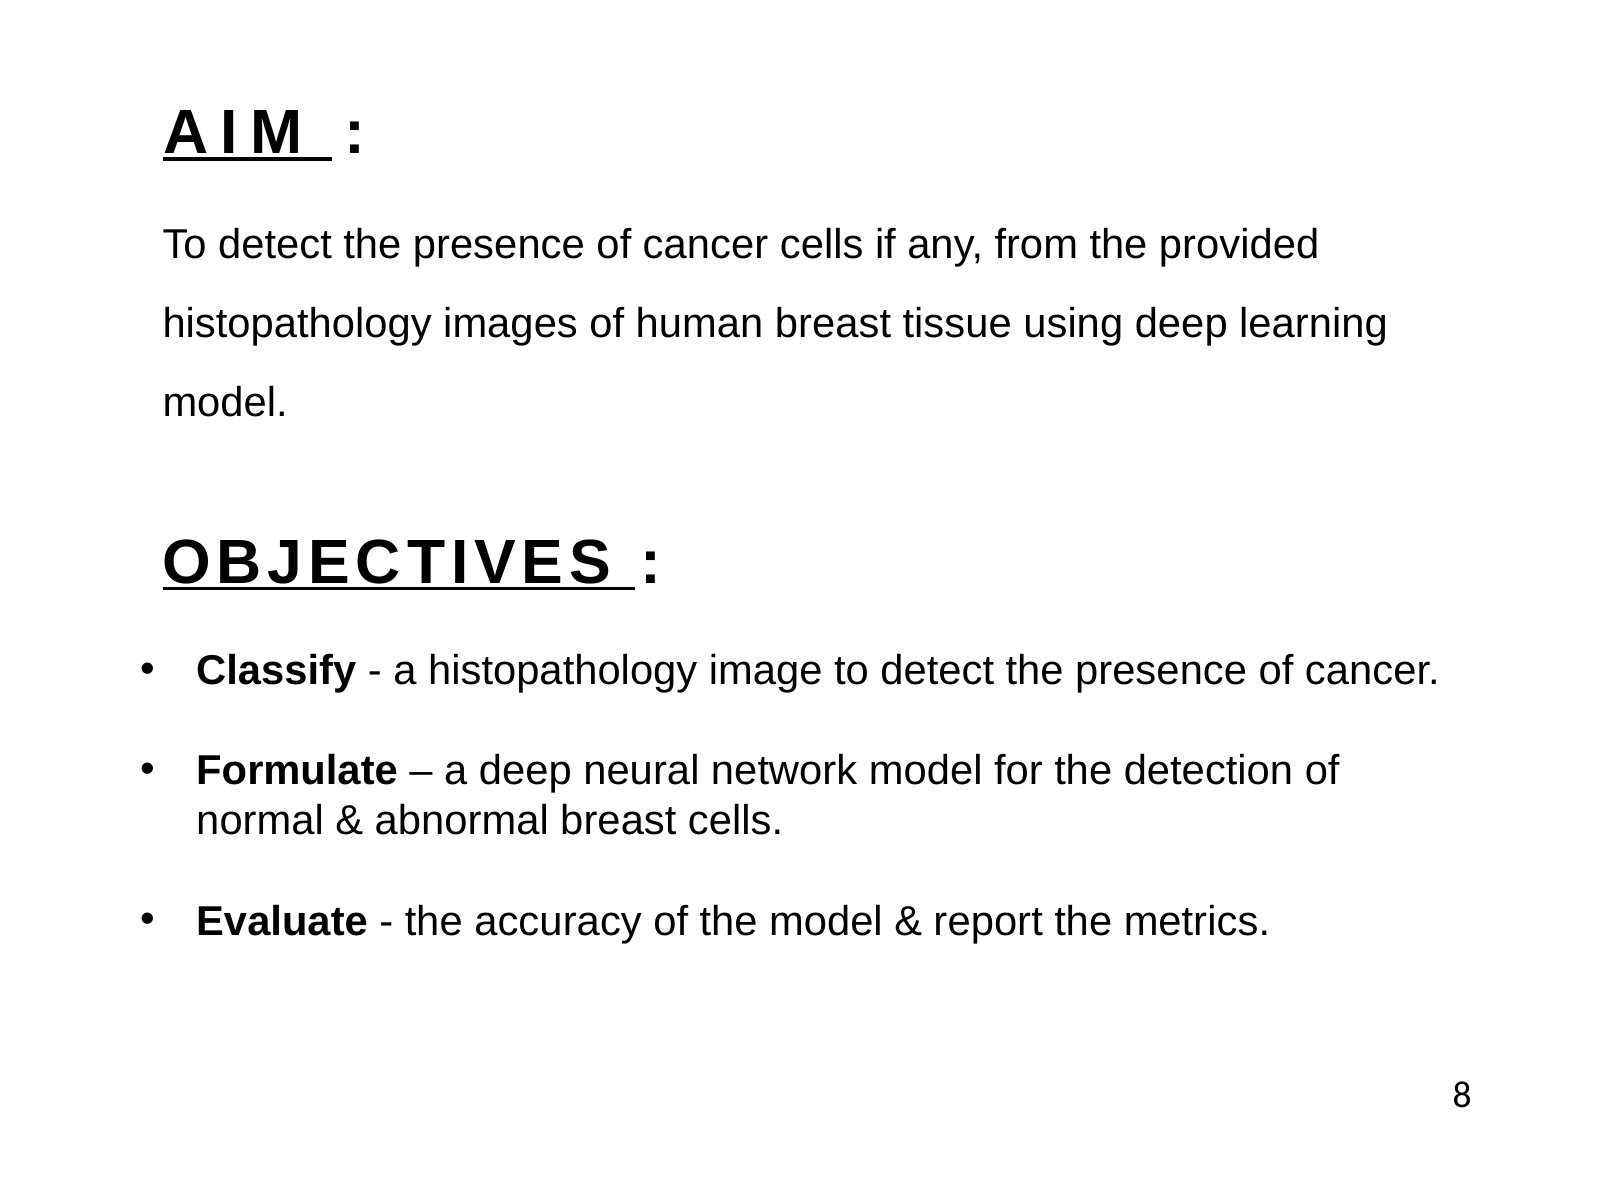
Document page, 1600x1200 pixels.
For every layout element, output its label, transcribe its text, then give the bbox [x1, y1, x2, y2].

text_box AIM : [0, 41, 666, 167]
text_box OBJECTIVES : [162, 500, 891, 596]
text_box To detect the presence of cancer cells if any, from the provided histopathology images of human breast tissue using deep learning model. [162, 187, 1500, 426]
text_box Classify - a histopathology image to detect the presence of cancer. Formulate – a deep neural network model for the detection of normal & abnormal breast cells. Evaluate - the accuracy of the model & report the metrics. [132, 635, 1468, 951]
text_box 8 [1444, 1062, 1580, 1123]
